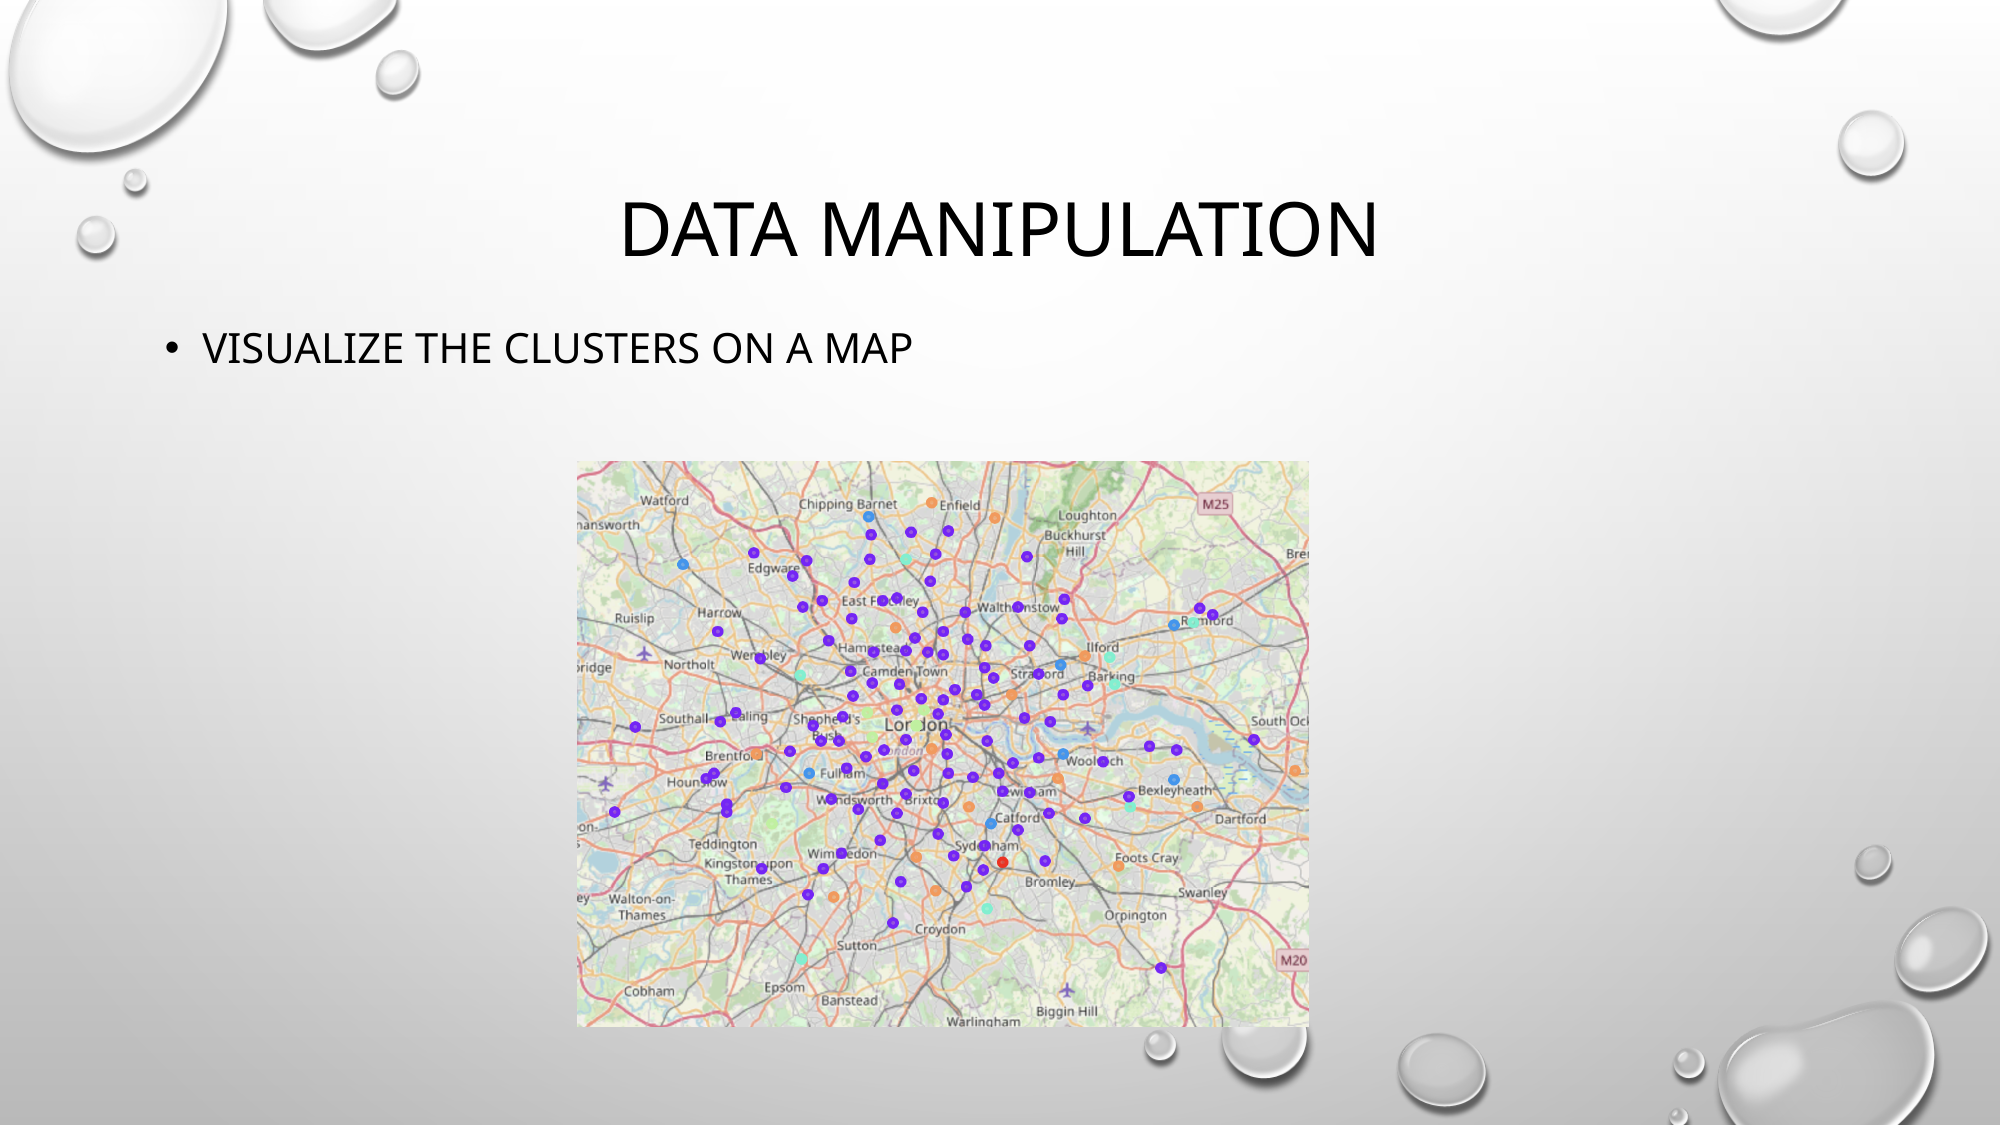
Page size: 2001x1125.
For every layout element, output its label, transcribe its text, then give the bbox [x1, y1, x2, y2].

picture [0, 0, 2000, 1125]
title Data manipulation [149, 101, 1851, 304]
list Visualize the clusters on a map [149, 304, 1965, 950]
